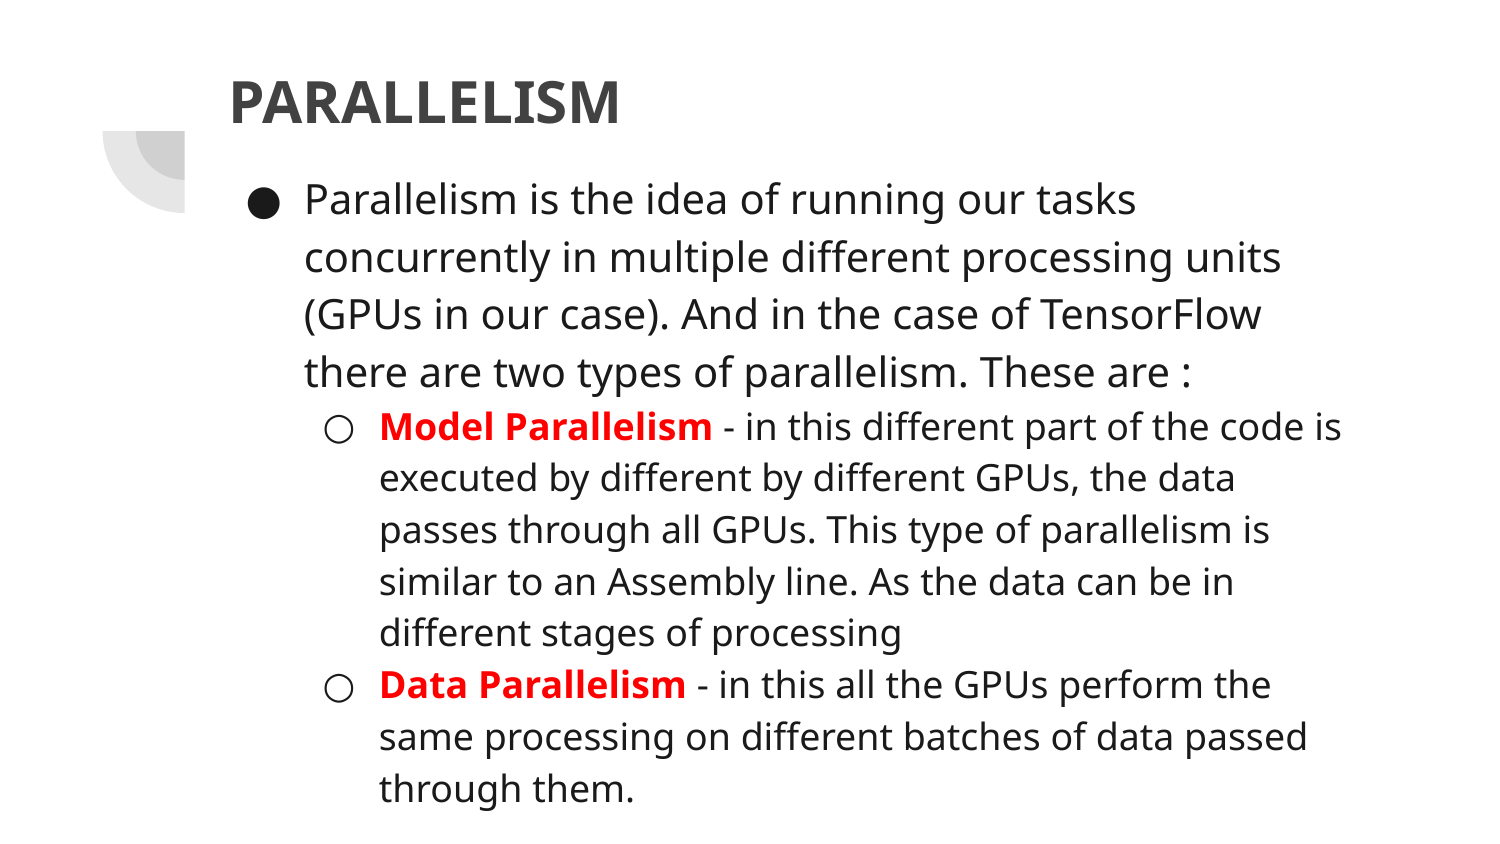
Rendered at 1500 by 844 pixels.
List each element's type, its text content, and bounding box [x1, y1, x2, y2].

title PARALLELISM [213, 50, 1368, 150]
list Parallelism is the idea of running our tasks concurrently in multiple different processing units (GPUs in our case). And in the case of TensorFlow there are two types of parallelism. These are : Model Parallelism - in this different part of the code is executed by different by different GPUs, the data passes through all GPUs. This type of parallelism is similar to an Assembly line. As the data can be in different stages of processing Data Parallelism - in this all the GPUs perform the same processing on different batches of data passed through them. [213, 150, 1368, 814]
